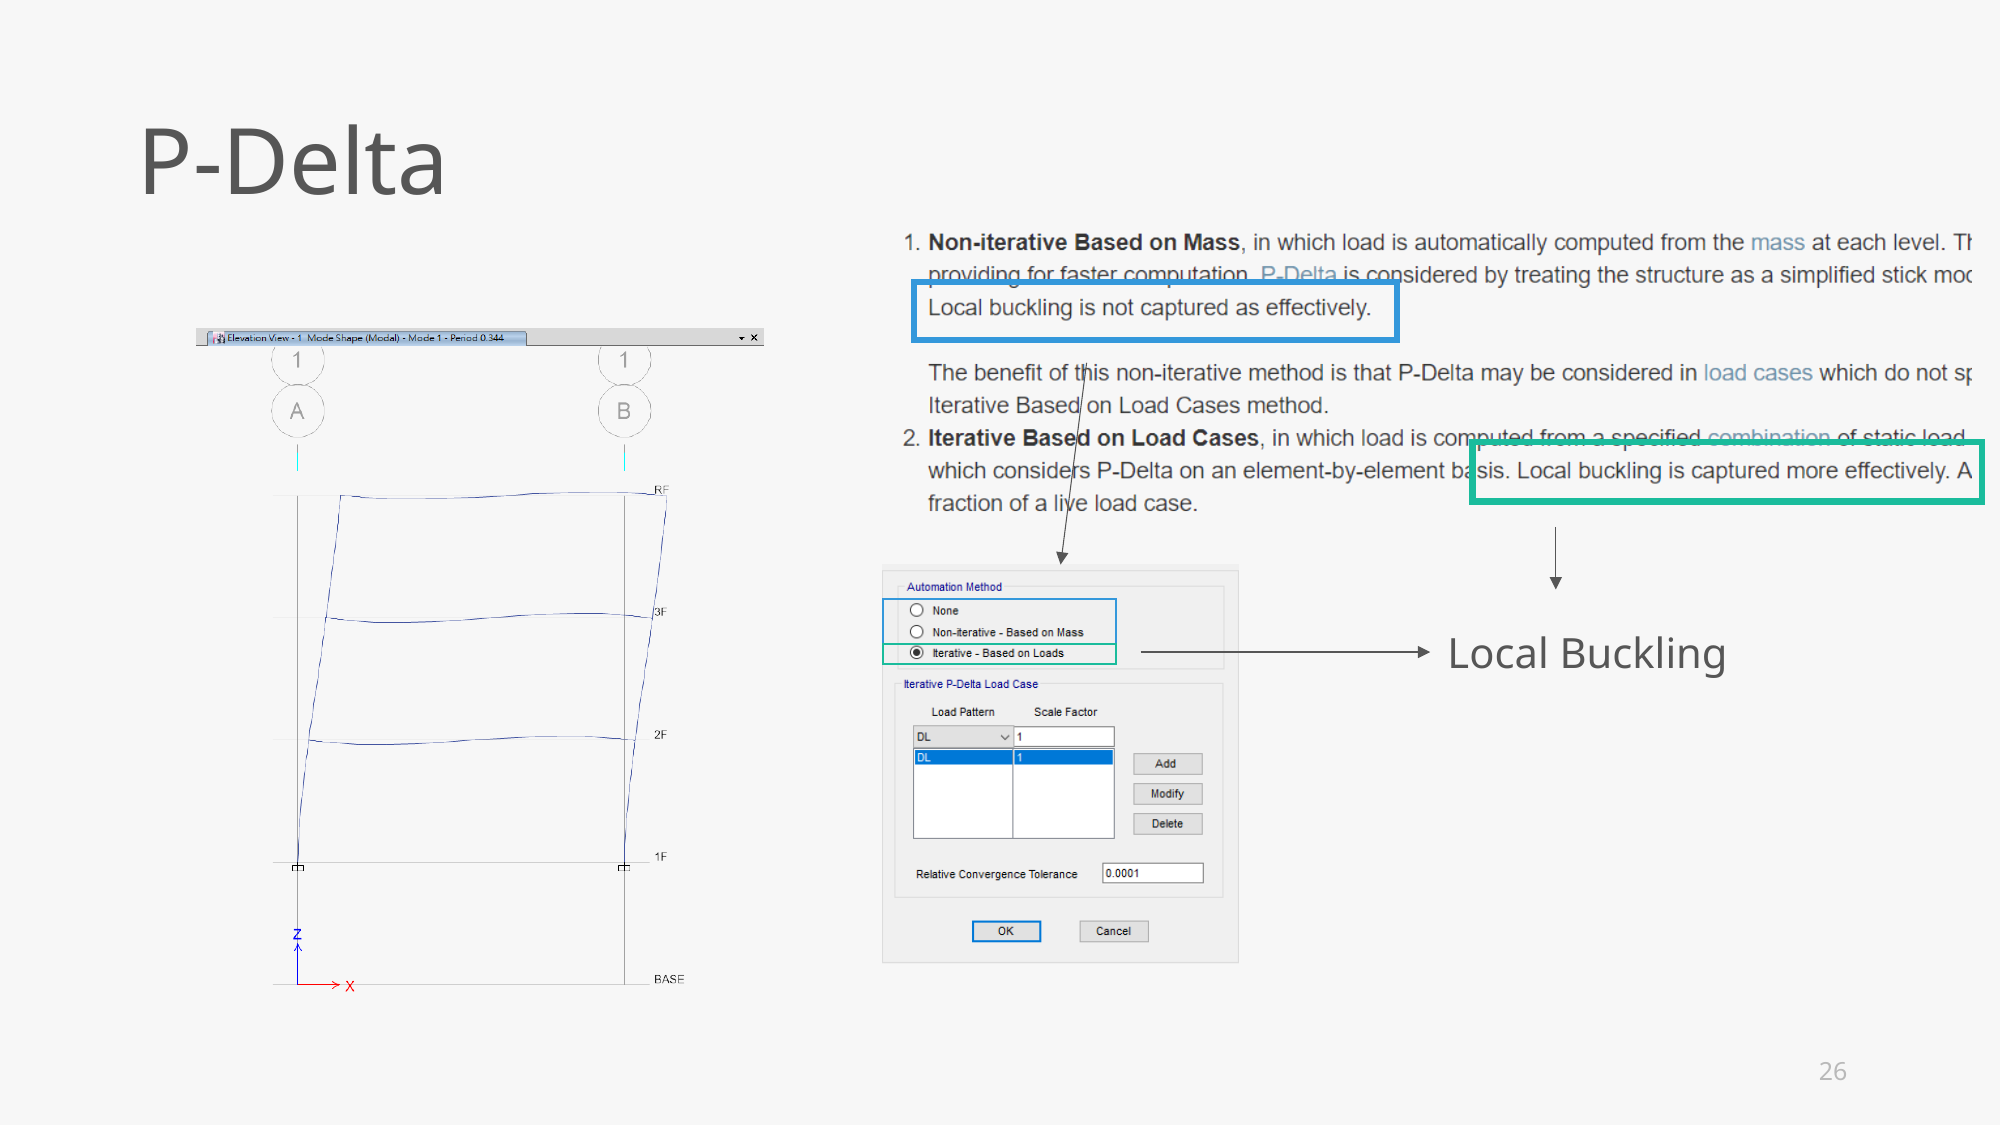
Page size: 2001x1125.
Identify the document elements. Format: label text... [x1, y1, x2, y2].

picture [196, 328, 764, 1035]
text_box Local Buckling [1447, 609, 1743, 684]
picture [882, 564, 1239, 964]
slide_number 26 [1412, 1042, 1863, 1103]
picture [882, 210, 1972, 527]
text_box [1060, 362, 1087, 565]
text_box [1972, 441, 1983, 503]
list P-Delta [137, 108, 873, 224]
